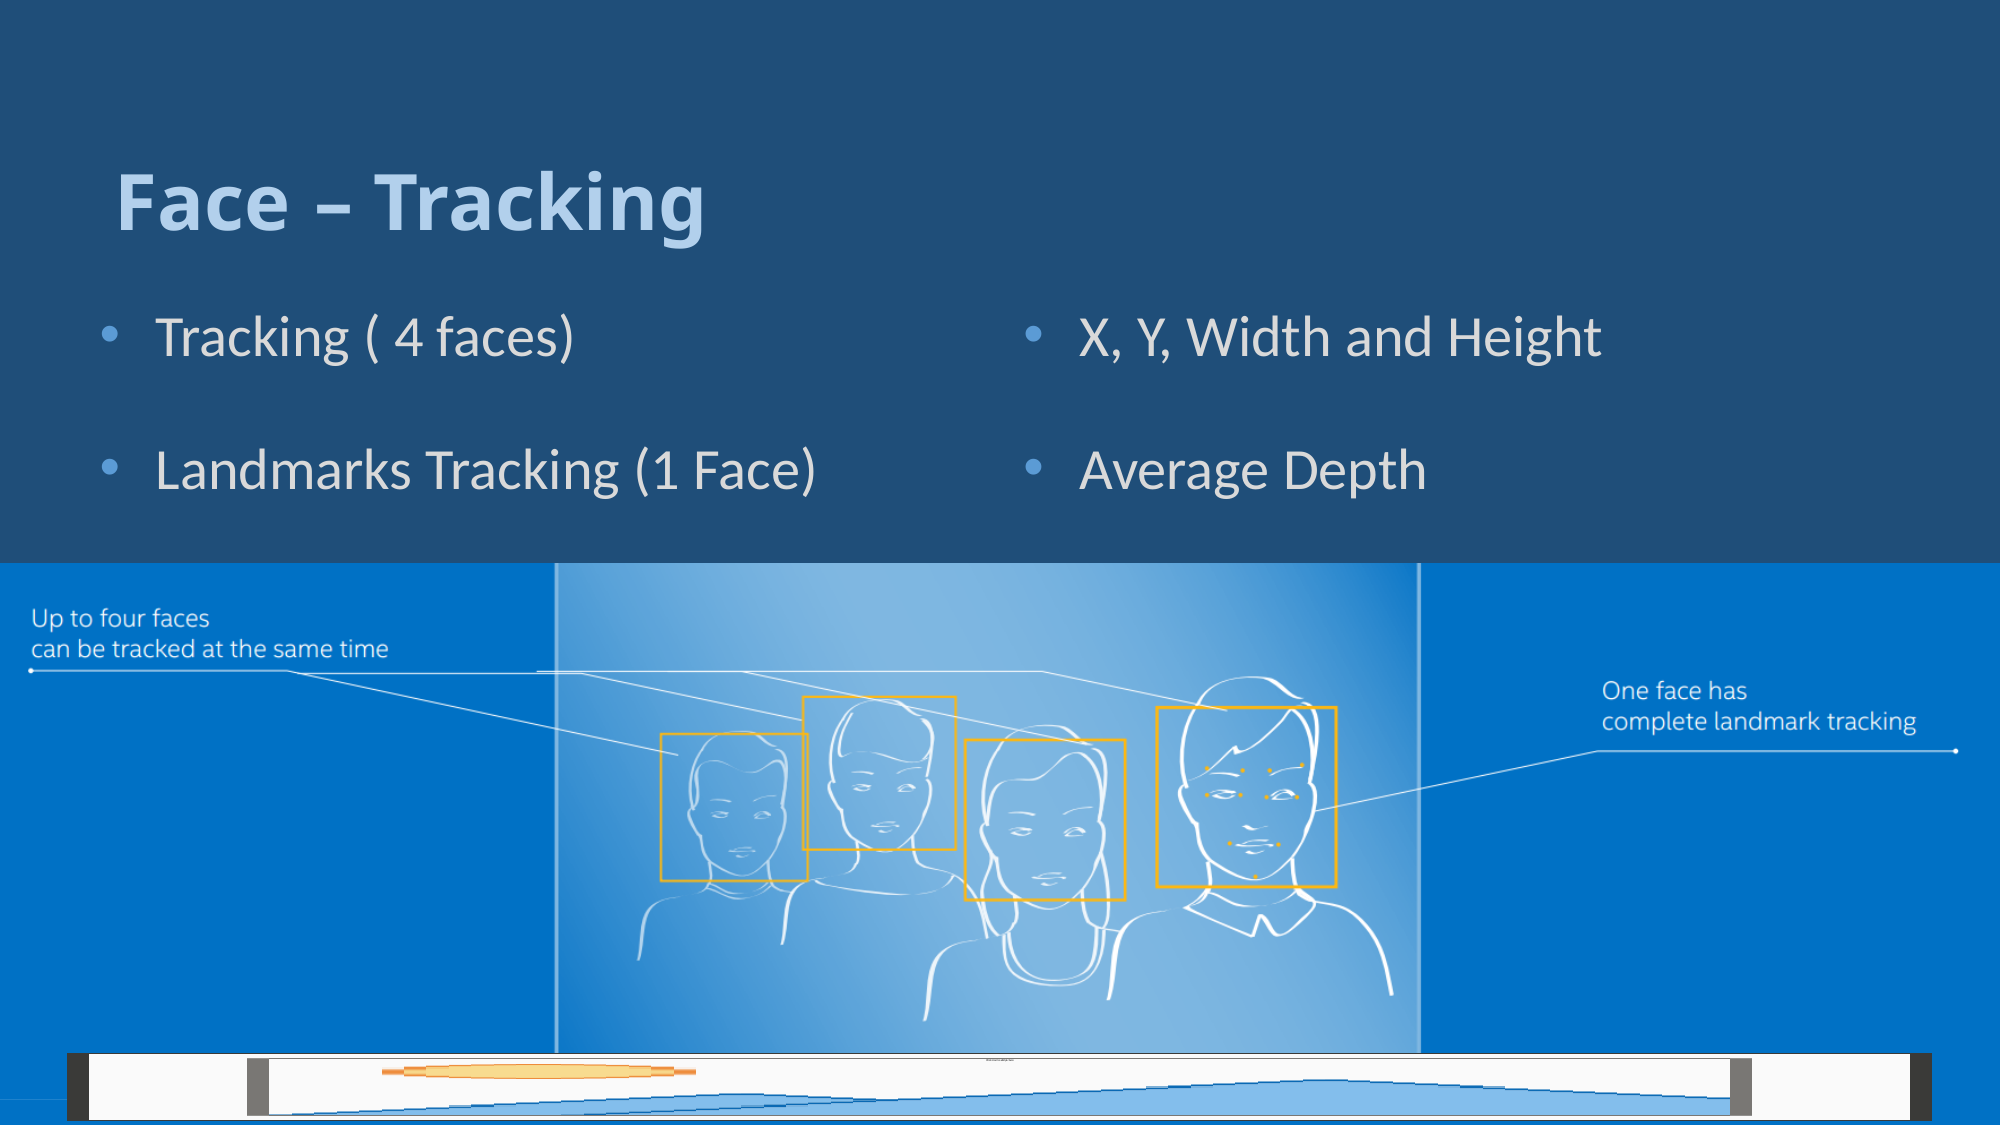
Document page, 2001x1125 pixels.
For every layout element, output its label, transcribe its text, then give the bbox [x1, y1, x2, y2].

picture [0, 562, 2000, 1125]
title Face – Tracking [99, 67, 1900, 258]
list Tracking ( 4 faces) Landmarks Tracking (1 Face) [99, 263, 976, 550]
list X, Y, Width and Height Average Depth [1023, 263, 1900, 550]
